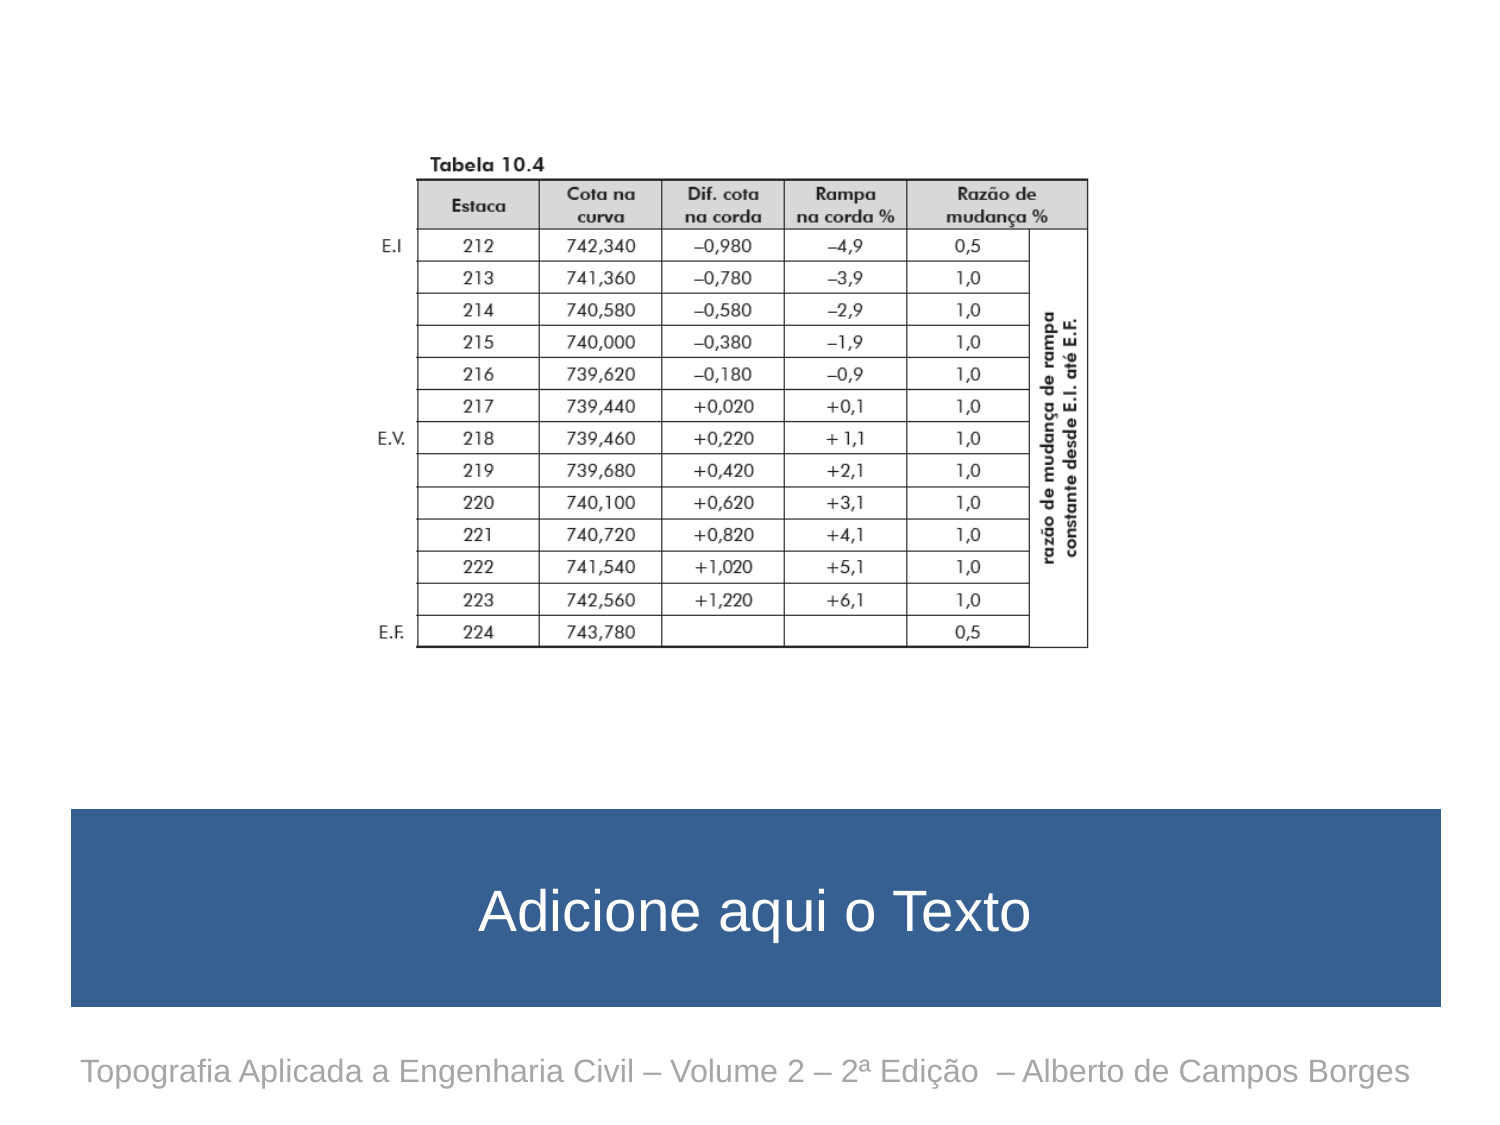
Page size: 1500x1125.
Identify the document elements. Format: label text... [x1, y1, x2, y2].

picture [371, 136, 1099, 660]
text_box Adicione aqui o Texto [70, 808, 1442, 1008]
footer Topografia Aplicada a Engenharia Civil – Volume 2 – 2ª Edição – Alberto de Campos Borges [0, 1042, 1500, 1103]
